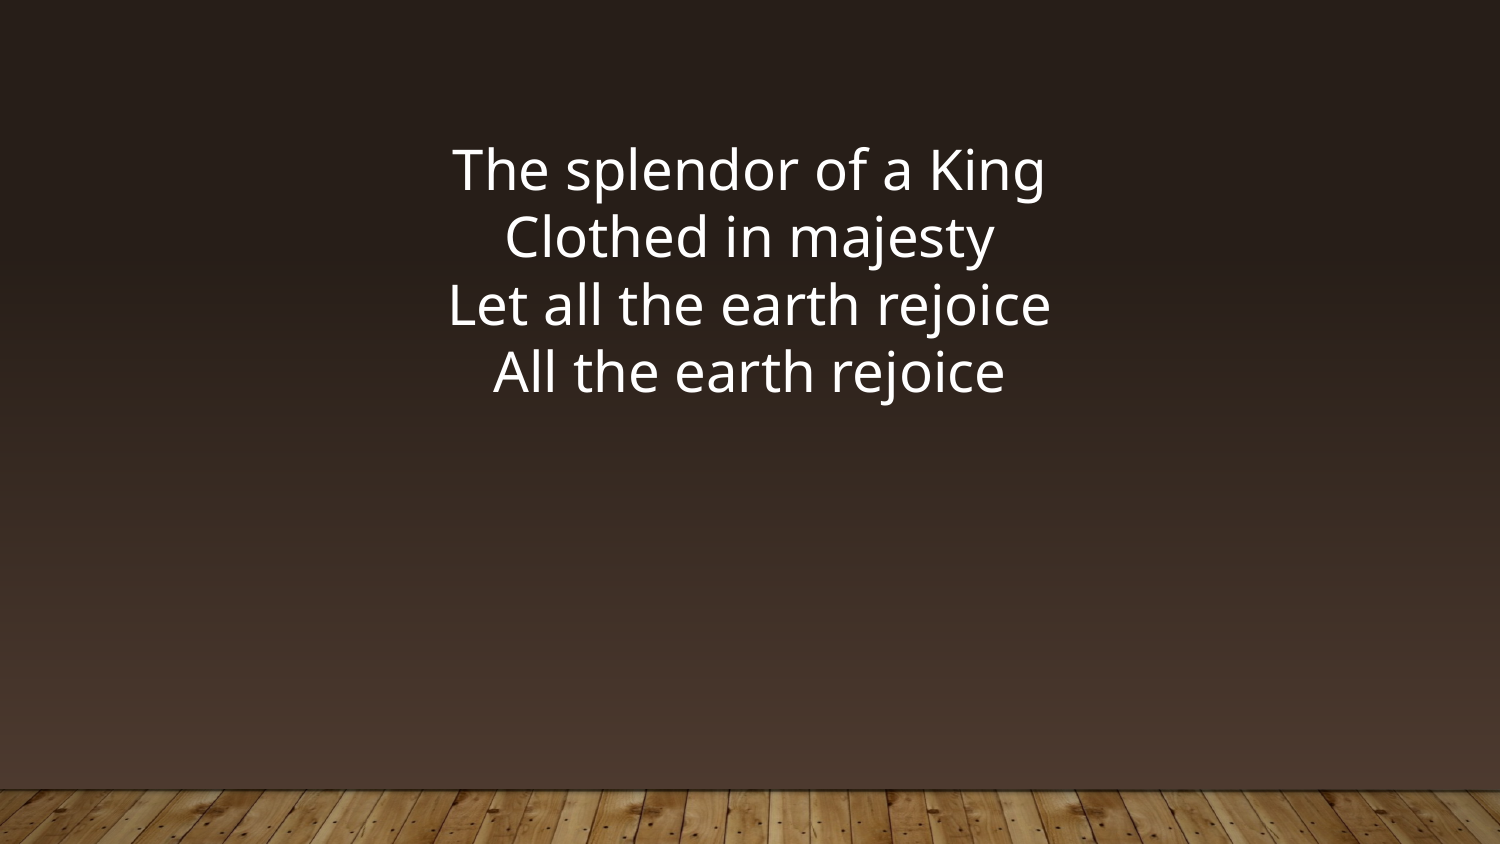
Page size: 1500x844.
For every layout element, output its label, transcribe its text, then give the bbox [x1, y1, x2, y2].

text_box The splendor of a King Clothed in majesty Let all the earth rejoice All the earth rejoice [74, 126, 1425, 479]
picture [0, 789, 1500, 844]
